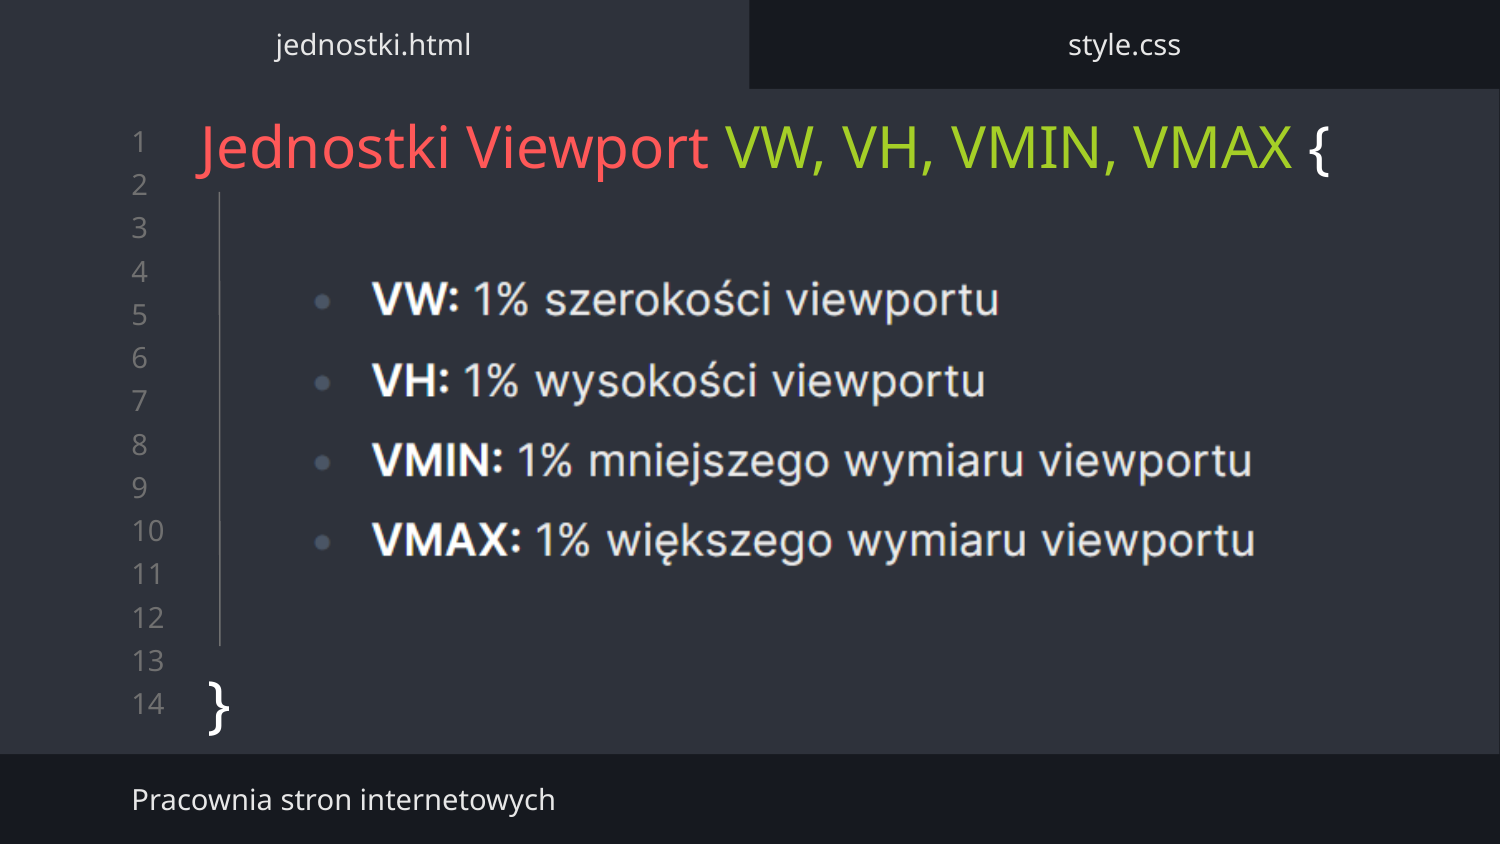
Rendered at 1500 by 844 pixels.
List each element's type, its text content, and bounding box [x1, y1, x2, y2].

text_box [177, 191, 261, 755]
title Jednostki Viewport VW, VH, VMIN, VMAX { [185, 101, 1477, 189]
subtitle jednostki.html [0, 15, 749, 74]
subtitle style.css [750, 15, 1500, 74]
subtitle Pracownia stron internetowych [116, 770, 915, 829]
picture [257, 239, 1359, 591]
